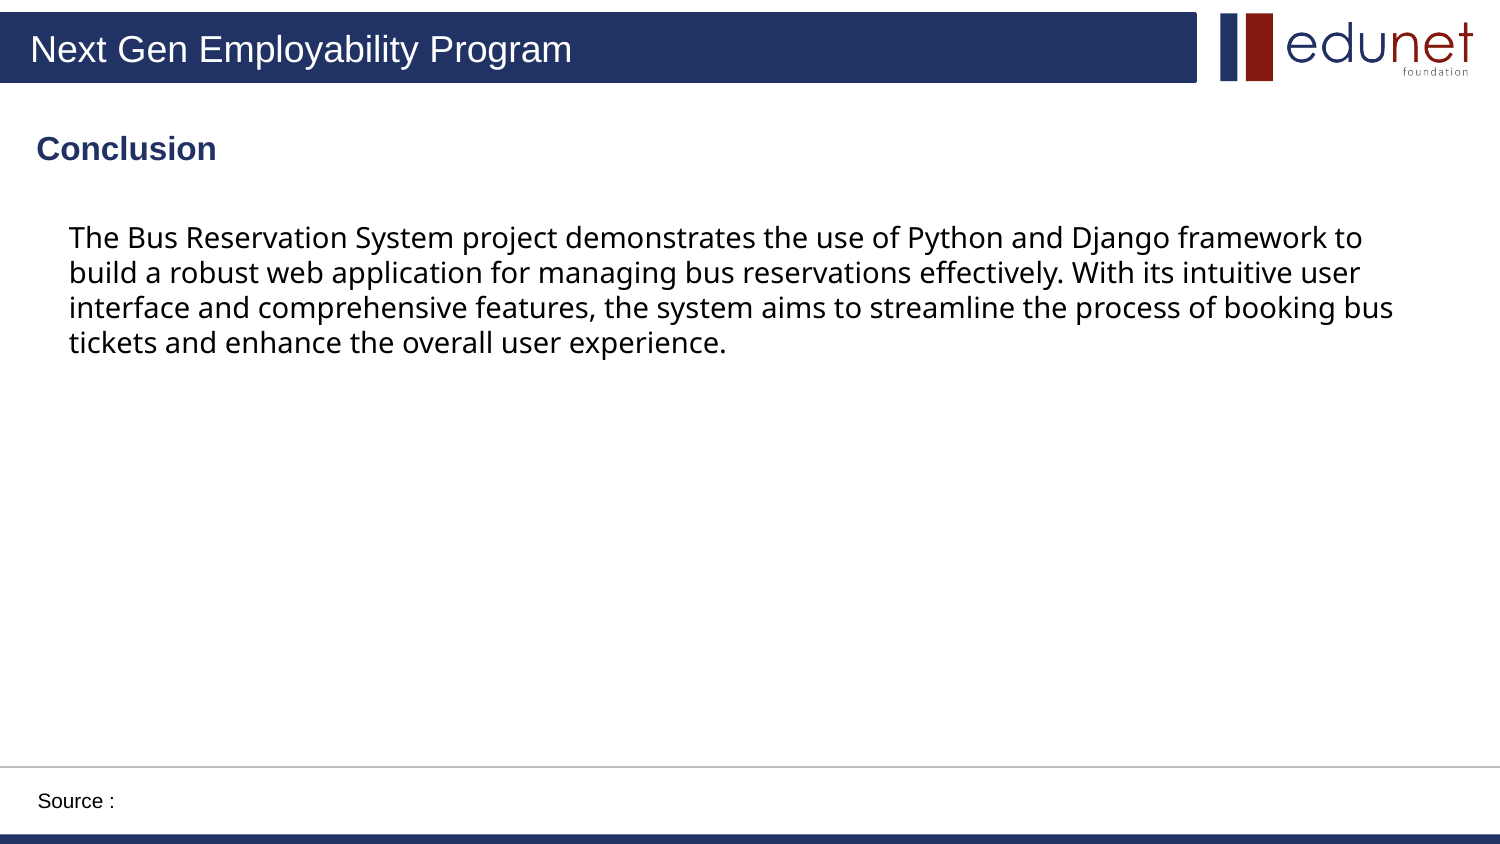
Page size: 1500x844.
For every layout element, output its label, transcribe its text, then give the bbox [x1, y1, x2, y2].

text_box The Bus Reservation System project demonstrates the use of Python and Django framework to build a robust web application for managing bus reservations effectively. With its intuitive user interface and comprehensive features, the system aims to streamline the process of booking bus tickets and enhance the overall user experience. [54, 212, 1446, 367]
title Conclusion [21, 111, 504, 165]
text_box Source : [22, 776, 139, 826]
picture [1279, 14, 1482, 83]
